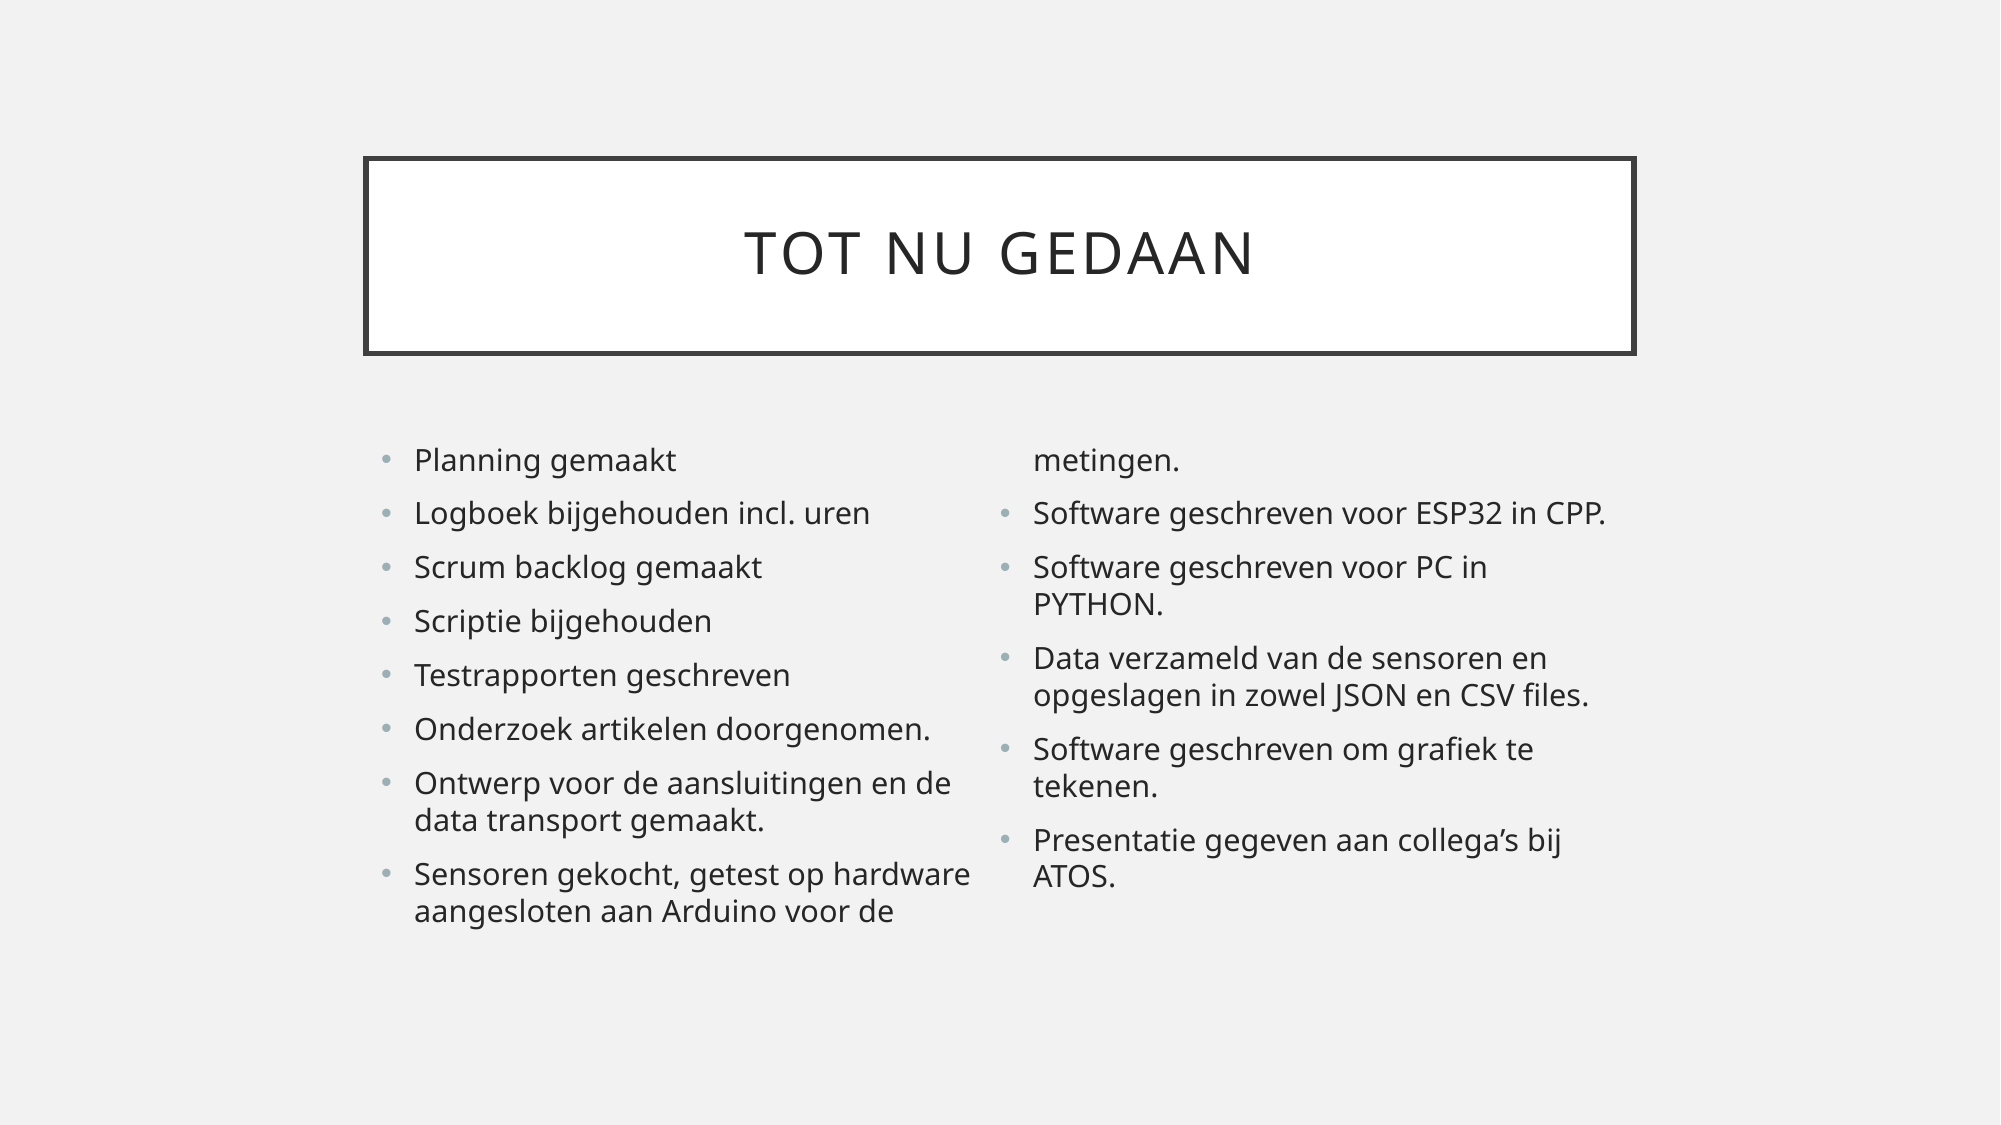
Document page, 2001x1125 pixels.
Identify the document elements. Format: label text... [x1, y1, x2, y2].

list Planning gemaakt Logboek bijgehouden incl. uren Scrum backlog gemaakt Scriptie bijgehouden Testrapporten geschreven Onderzoek artikelen doorgenomen. Ontwerp voor de aansluitingen en de data transport gemaakt. Sensoren gekocht, getest op hardware aangesloten aan Arduino voor de metingen. Software geschreven voor ESP32 in CPP. Software geschreven voor PC in PYTHON. Data verzameld van de sensoren en opgeslagen in zowel JSON en CSV files. Software geschreven om grafiek te tekenen. Presentatie gegeven aan collega’s bij ATOS. [366, 432, 1634, 942]
title Tot nu gedaan [363, 156, 1637, 356]
